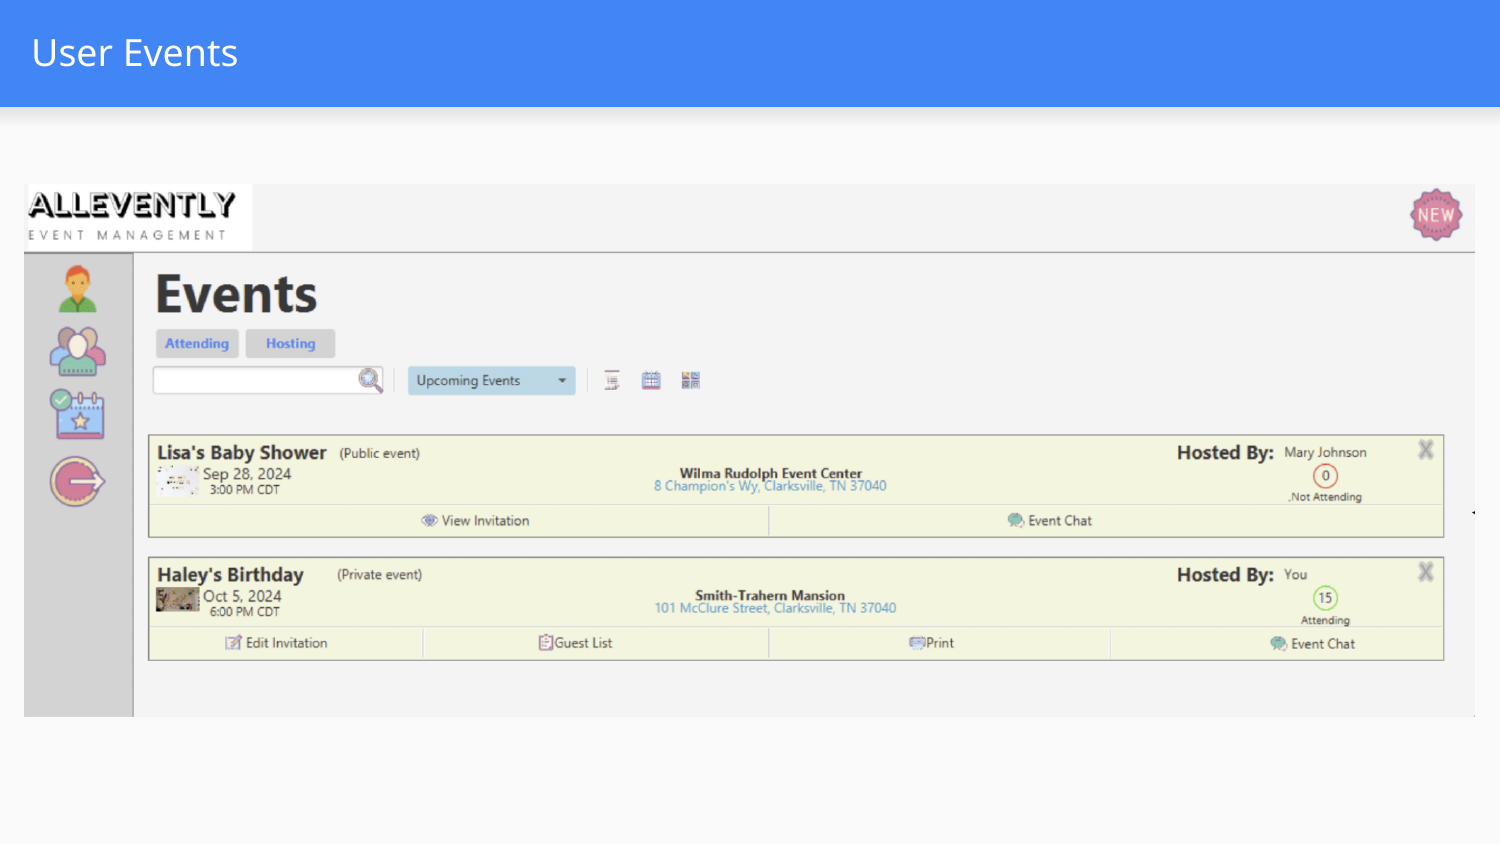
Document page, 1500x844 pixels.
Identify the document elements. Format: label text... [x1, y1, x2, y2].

title User Events [16, 2, 1464, 102]
picture [24, 184, 1476, 717]
